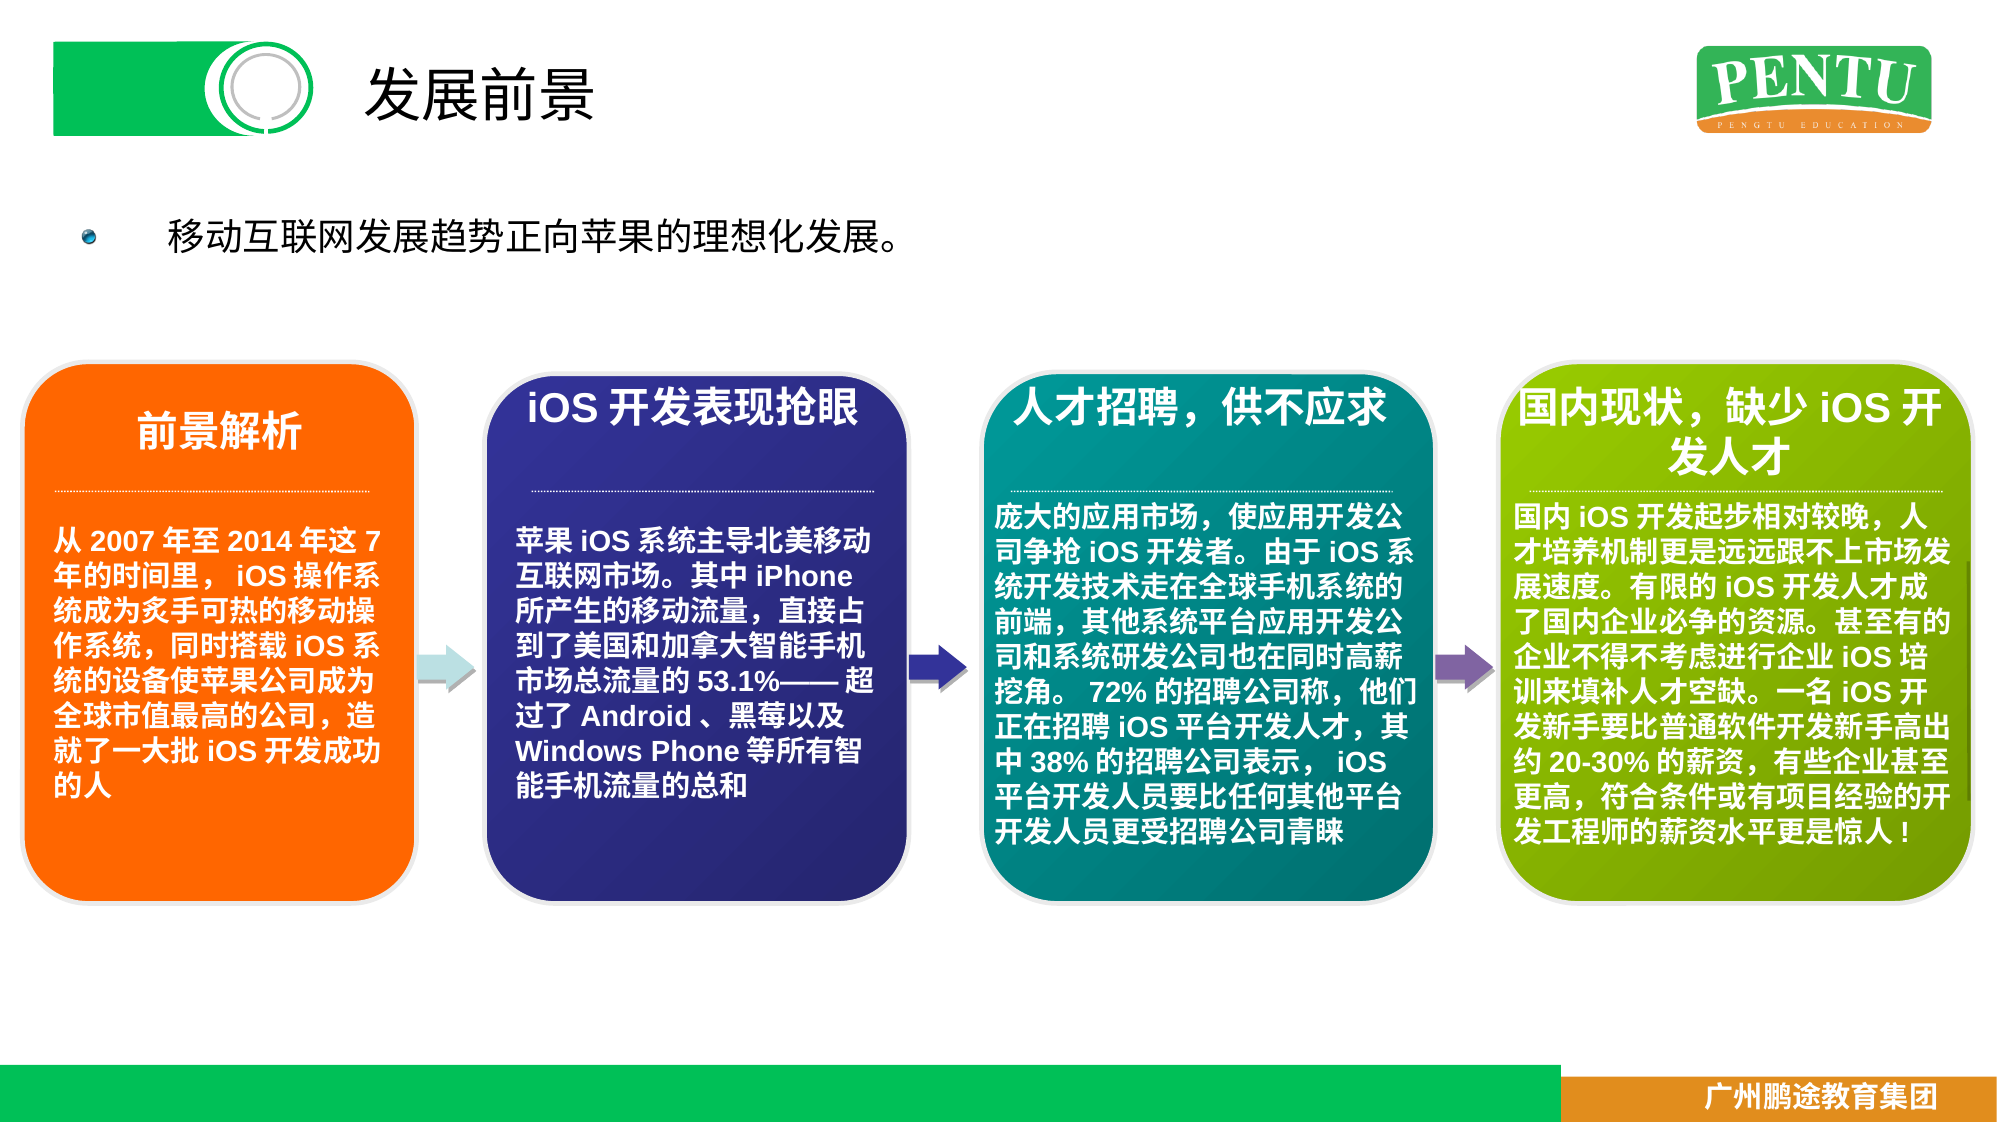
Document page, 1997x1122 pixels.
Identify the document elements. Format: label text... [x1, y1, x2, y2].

text_box [1536, 361, 1935, 373]
text_box [1435, 644, 1494, 690]
text_box [484, 392, 909, 904]
text_box [908, 644, 967, 690]
text_box 国内现状，缺少iOS开发人才 [1498, 373, 1962, 489]
picture [79, 226, 98, 245]
title 发展前景 [348, 51, 683, 136]
text_box 国内iOS开发起步相对较晚，人才培养机制更是远远跟不上市场发展速度。有限的iOS开发人才成了国内企业必争的资源。甚至有的企业不得不考虑进行企业iOS培训来填补人才空缺。一名iOS开发新手要比普通软件开发新手高出约20-30%的薪资，有些企业甚至更高，符合条件或有项目经验的开发工程师的薪资水平更是惊人! [1498, 491, 1970, 856]
text_box 庞大的应用市场，使应用开发公司争抢iOS开发者。由于iOS系统开发技术走在全球手机系统的前端，其他系统平台应用开发公司和系统研发公司也在同时高薪挖角。72%的招聘公司称，他们正在招聘iOS平台开发人才，其中38%的招聘公司表示，iOS平台开发人员要比任何其他平台开发人员更受招聘公司青睐 [979, 491, 1436, 856]
text_box [986, 856, 1430, 904]
text_box [416, 644, 475, 690]
text_box [981, 388, 1436, 491]
text_box [683, 7, 1966, 173]
text_box 从2007年至2014年这7年的时间里，iOS操作系统成为炙手可热的移动操作系统，同时搭载iOS系统的设备使苹果公司成为全球市值最高的公司，造就了一大批iOS开发成功的人 [39, 515, 402, 810]
text_box iOS开发表现抢眼 [500, 373, 886, 439]
text_box [22, 361, 417, 904]
text_box [1504, 856, 1967, 904]
text_box 移动互联网发展趋势正向苹果的理想化发展。 [65, 182, 1874, 266]
text_box 苹果iOS系统主导北美移动互联网市场。其中iPhone所产生的移动流量，直接占到了美国和加拿大智能手机市场总流量的53.1%——超过了Android、黑莓以及Windows Phone等所有智能手机流量的总和 [500, 515, 894, 810]
text_box 人才招聘，供不应求 [995, 373, 1407, 439]
text_box [1498, 400, 1974, 847]
text_box 前景解析 [39, 397, 401, 462]
